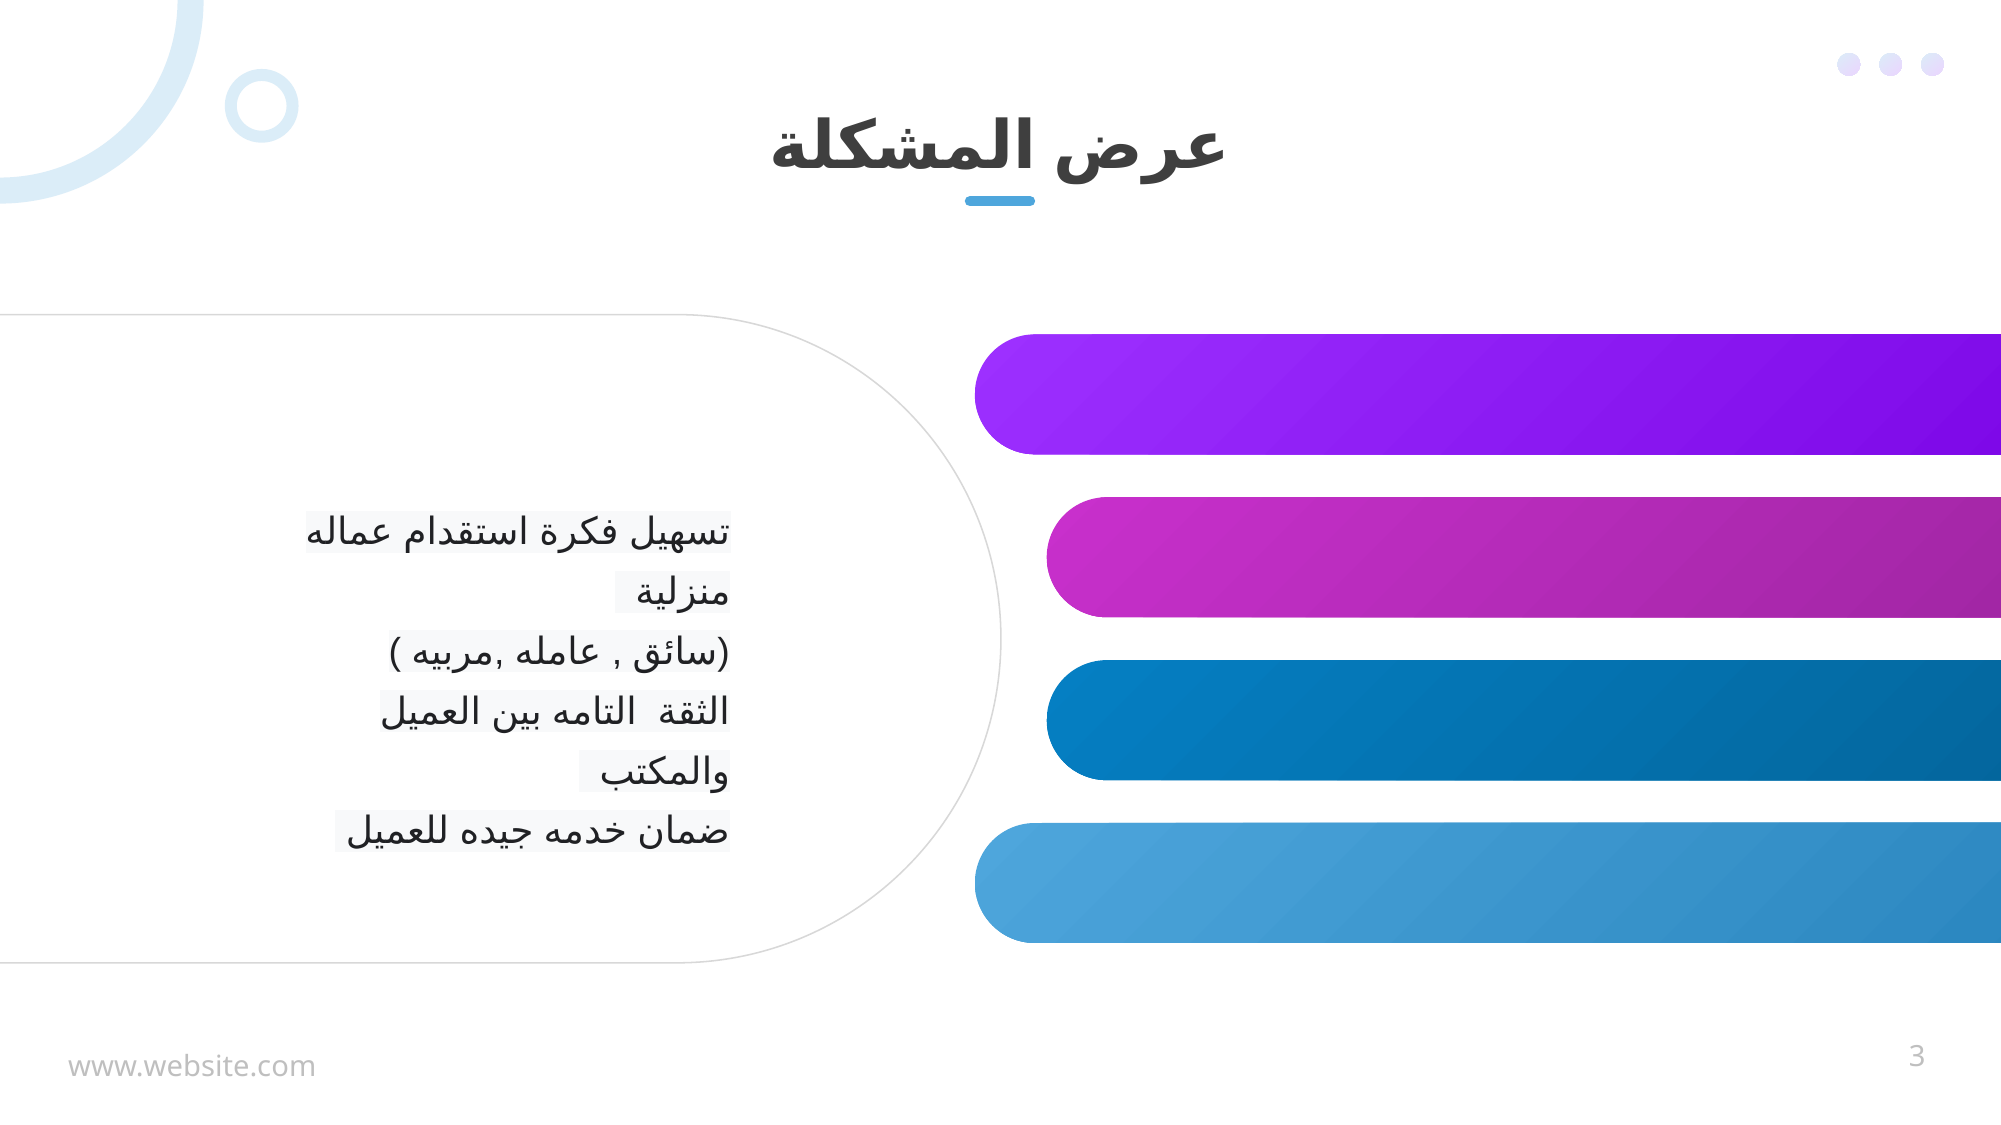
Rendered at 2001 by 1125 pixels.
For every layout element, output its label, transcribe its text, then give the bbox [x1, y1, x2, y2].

text_box عرض المشكلة [696, 93, 1304, 189]
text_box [1046, 496, 2000, 618]
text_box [1046, 659, 2000, 781]
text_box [974, 334, 2000, 455]
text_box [974, 822, 2000, 944]
text_box تسهيل فكرة استقدام عماله منزلية (سائق , عامله ,مربيه ) الثقة التامه بين العميل والمكتب ضمان خدمه جيده للعميل [253, 477, 746, 867]
